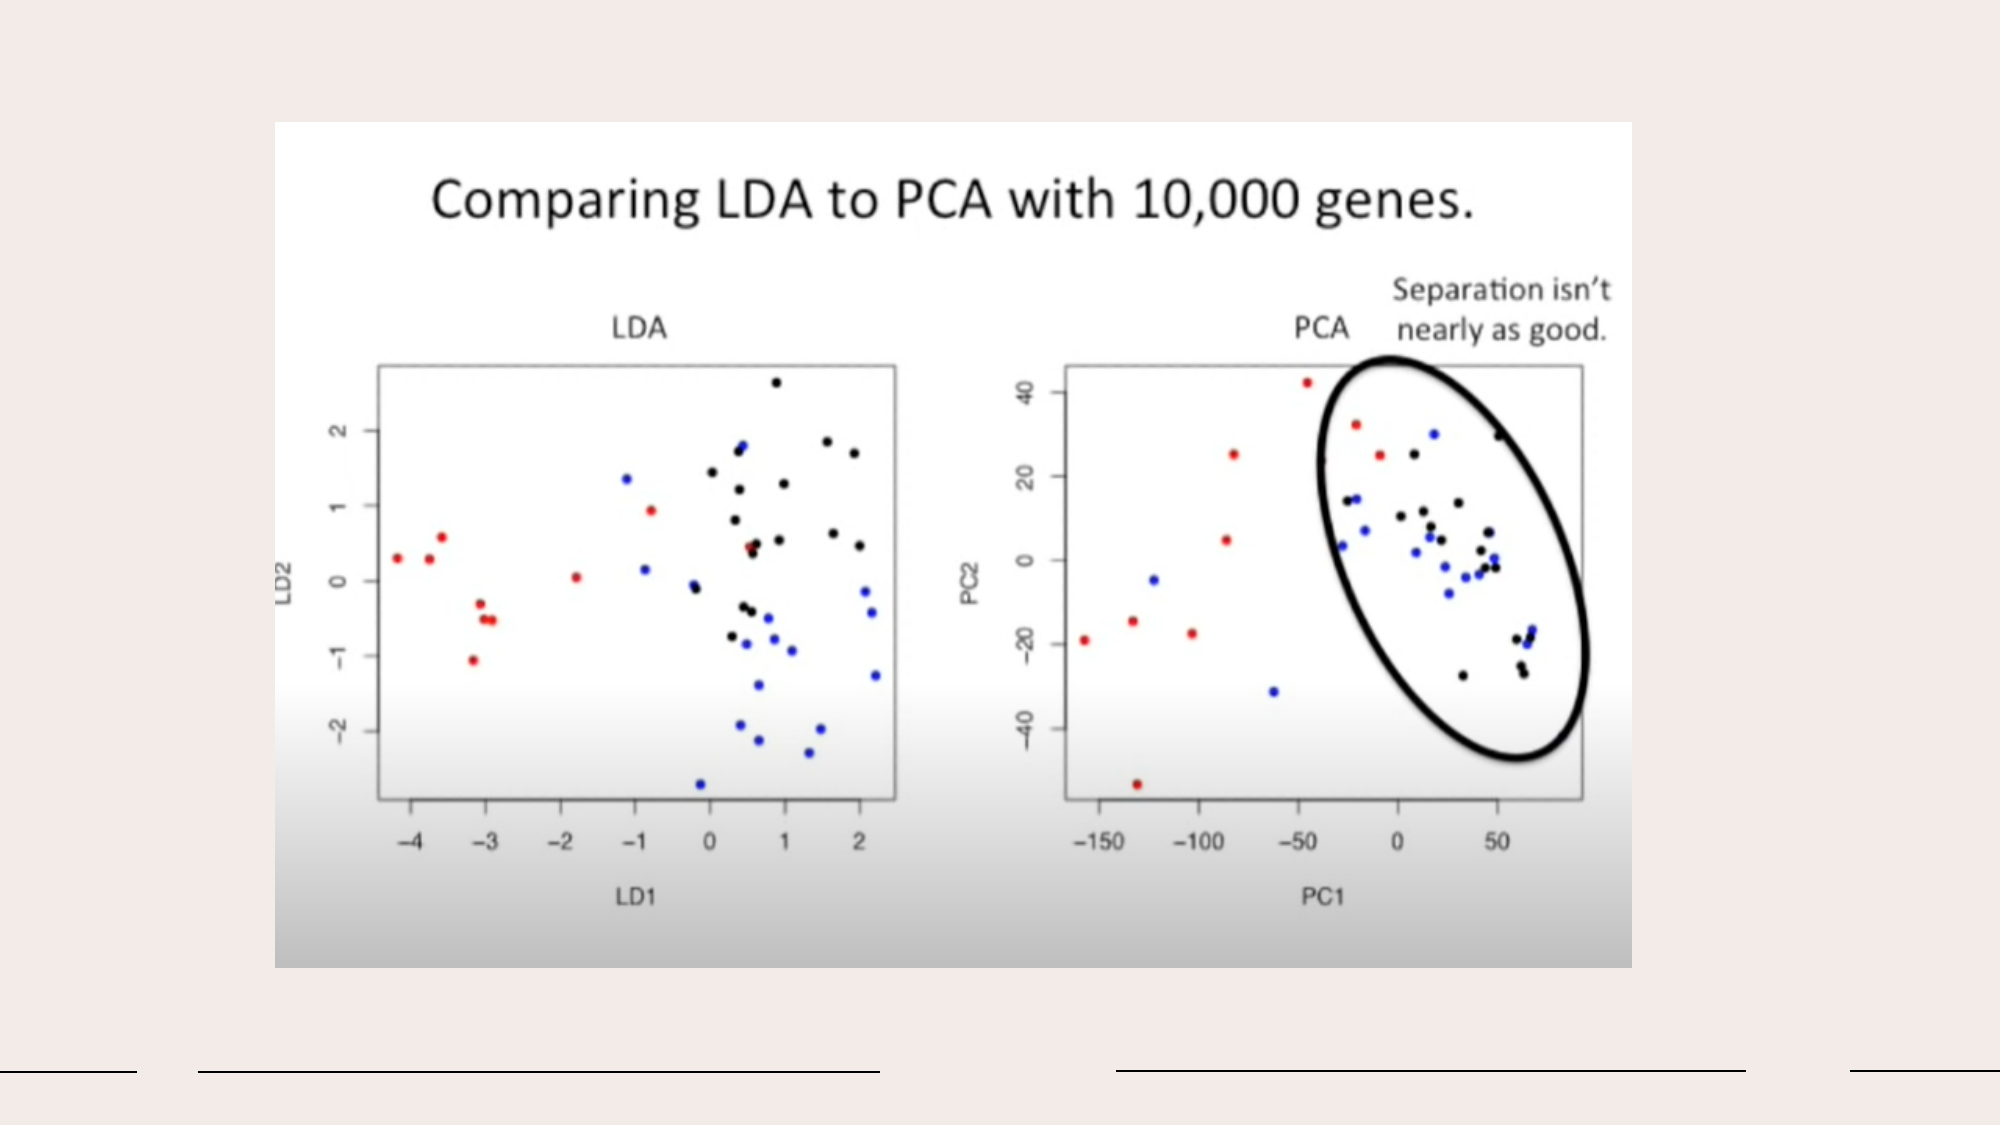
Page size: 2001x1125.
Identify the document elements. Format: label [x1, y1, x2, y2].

picture [275, 122, 1632, 968]
